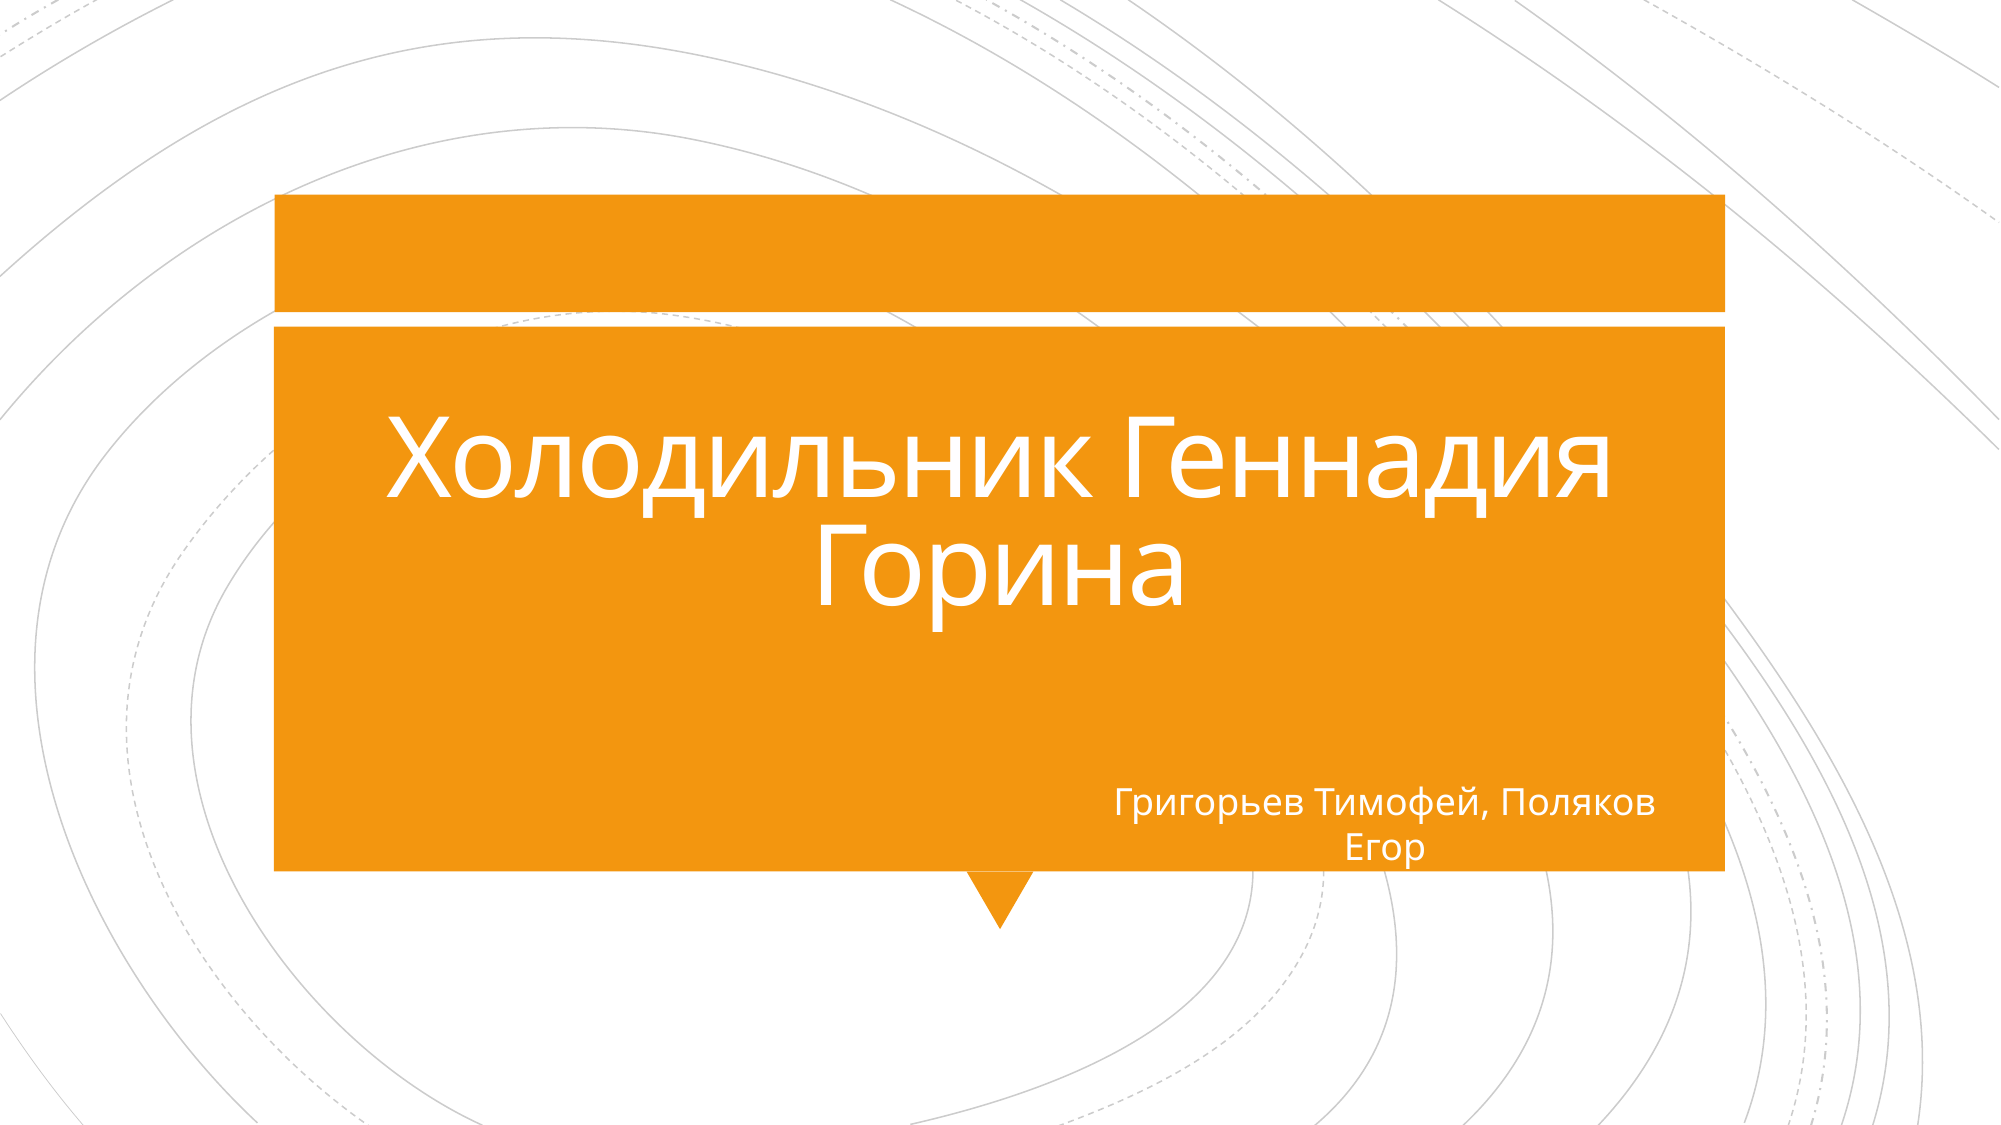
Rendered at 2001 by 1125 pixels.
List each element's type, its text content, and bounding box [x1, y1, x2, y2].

title Холодильник Геннадия Горина [288, 340, 1713, 628]
subtitle Григорьев Тимофей, Поляков Егор [1058, 777, 1712, 858]
